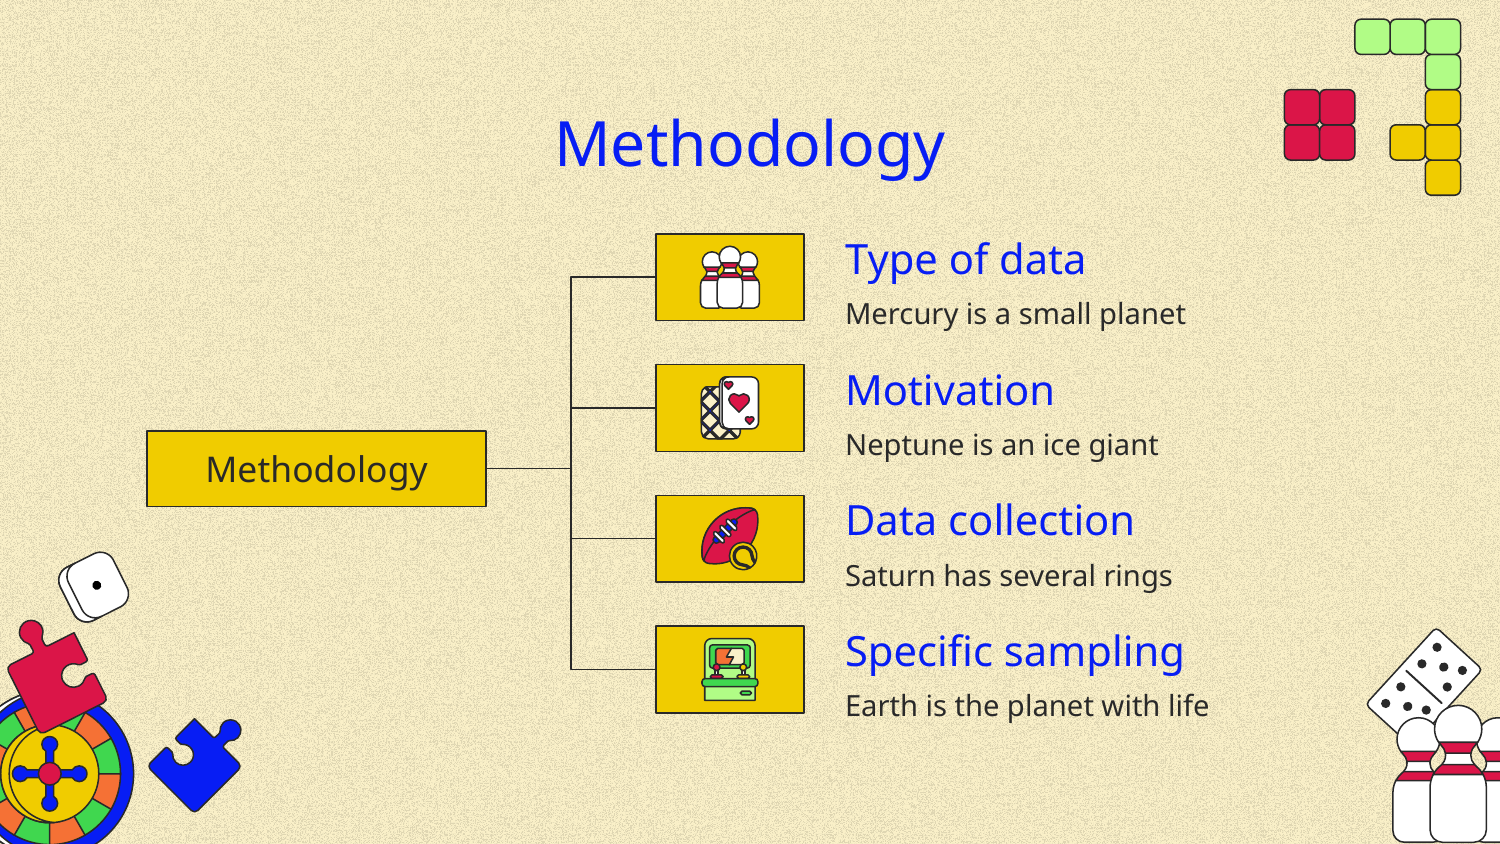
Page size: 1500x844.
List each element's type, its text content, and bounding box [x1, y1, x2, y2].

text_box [700, 507, 760, 570]
text_box Earth is the planet with life [829, 690, 1353, 725]
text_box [485, 276, 657, 407]
text_box Mercury is a small planet [829, 298, 1353, 333]
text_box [485, 407, 657, 467]
text_box Motivation [829, 352, 1353, 429]
text_box [660, 364, 804, 452]
text_box Type of data [829, 222, 1353, 298]
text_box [701, 638, 759, 701]
text_box Saturn has several rings [829, 560, 1353, 594]
text_box [656, 626, 804, 713]
text_box [660, 495, 804, 583]
title Methodology [116, 88, 1279, 183]
text_box Neptune is an ice giant [829, 429, 1353, 464]
text_box [148, 718, 241, 812]
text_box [485, 468, 657, 670]
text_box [1284, 18, 1461, 196]
text_box Specific sampling [829, 614, 1353, 690]
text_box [701, 376, 759, 440]
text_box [700, 245, 760, 309]
text_box Data collection [829, 483, 1353, 560]
text_box Methodology [147, 430, 479, 507]
text_box [656, 233, 804, 321]
